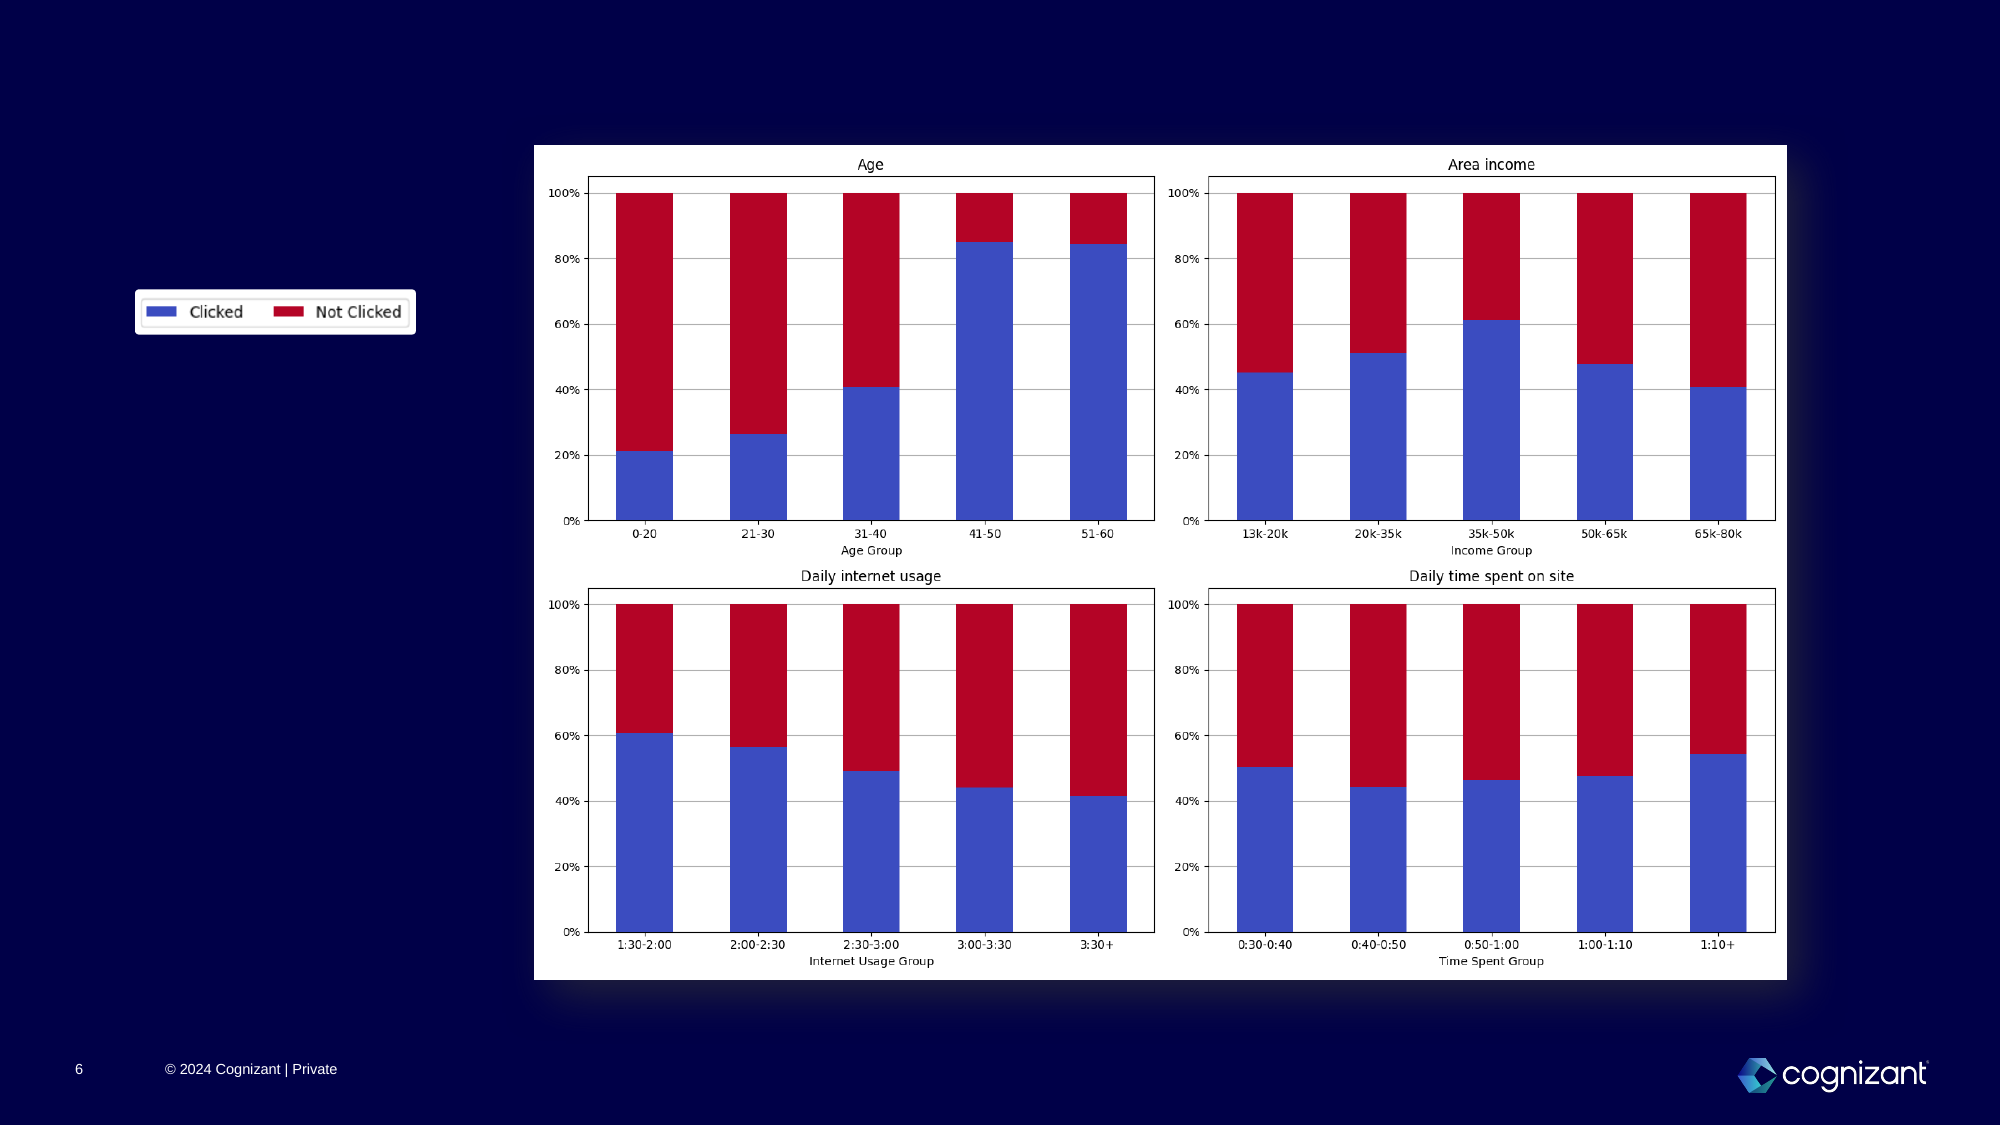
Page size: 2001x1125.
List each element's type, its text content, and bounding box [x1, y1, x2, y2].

picture [134, 288, 417, 336]
slide_number 6 [75, 1050, 135, 1088]
footer © 2024 Cognizant | Private [165, 1050, 390, 1088]
picture [534, 144, 1788, 981]
picture [1737, 1058, 1930, 1093]
